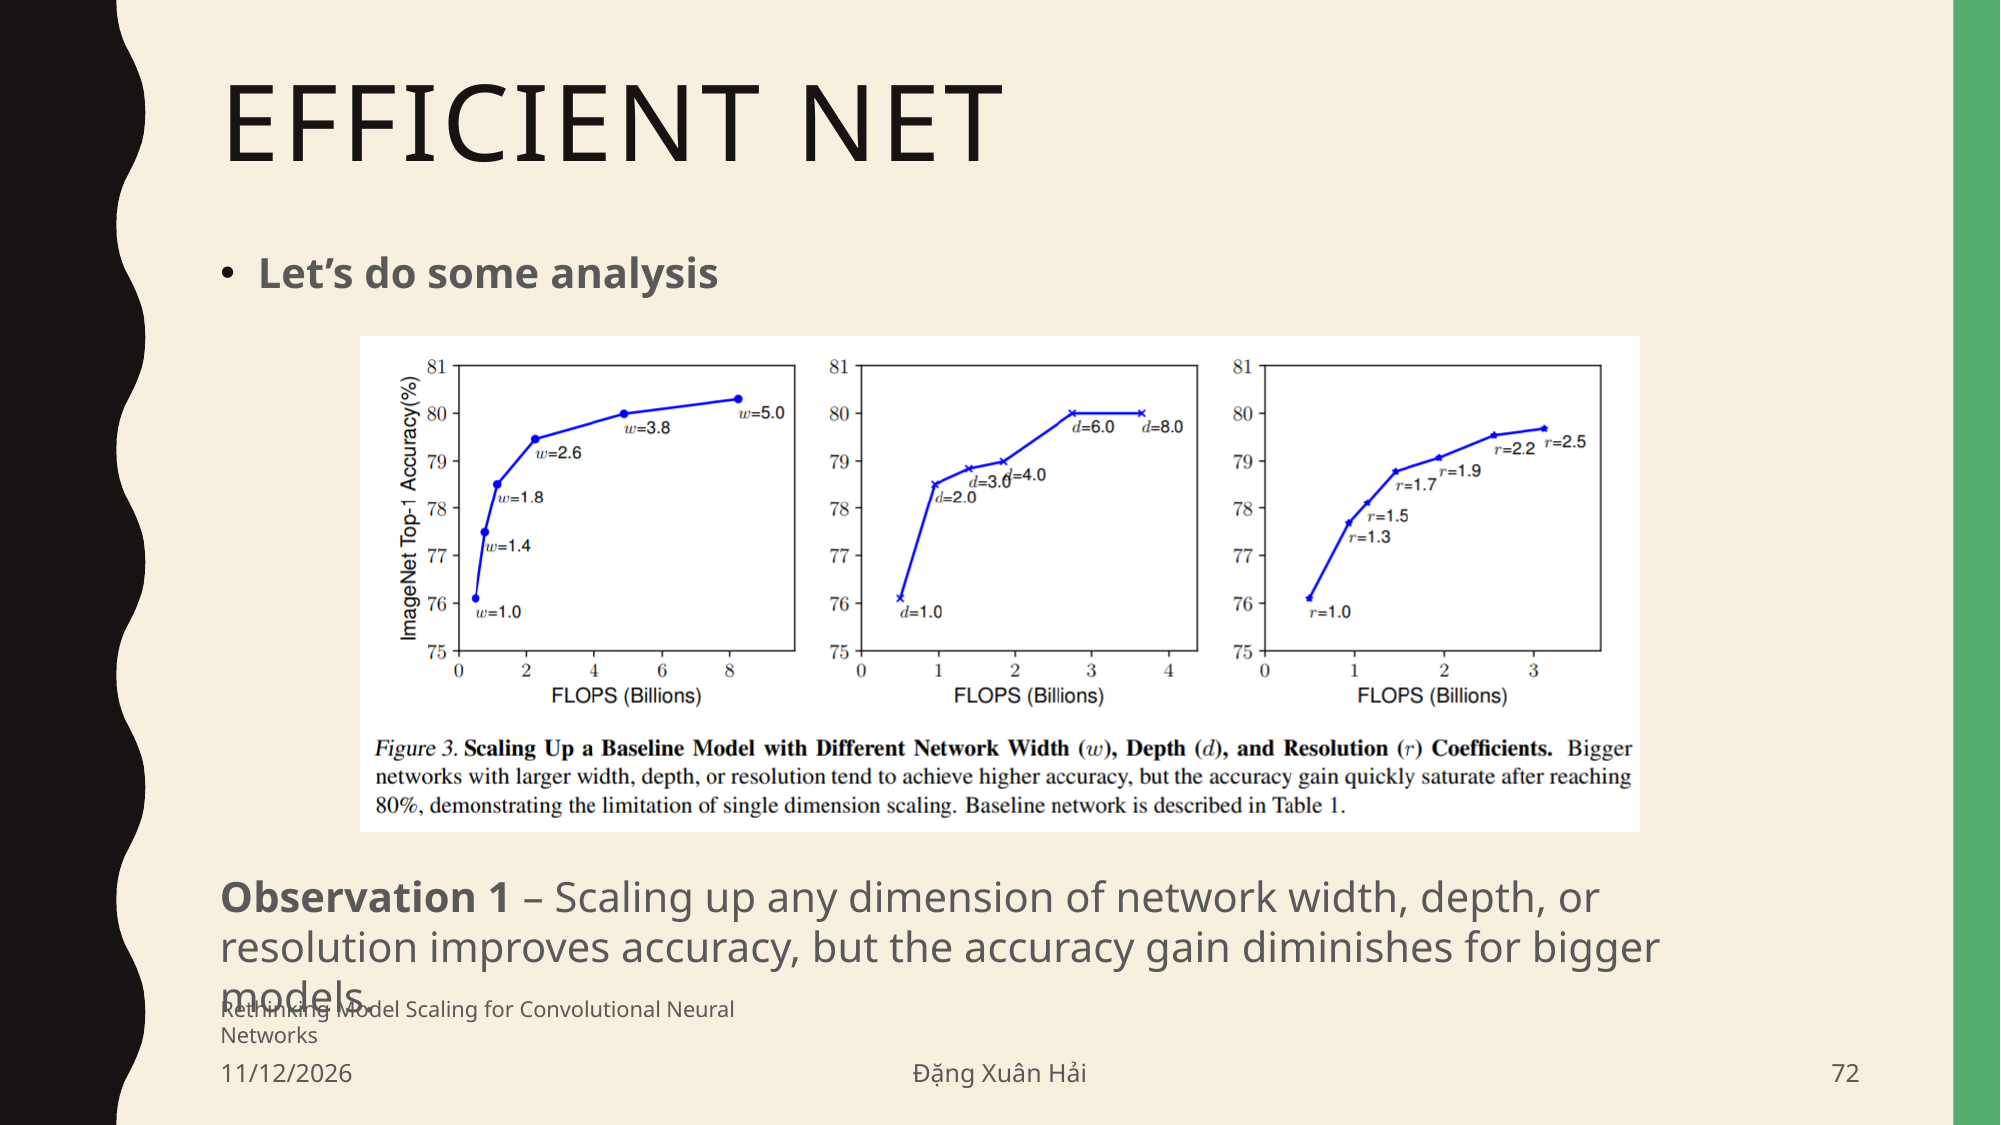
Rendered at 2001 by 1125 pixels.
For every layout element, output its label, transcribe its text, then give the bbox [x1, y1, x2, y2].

text_box Rethinking Model Scaling for Convolutional Neural Networks [205, 1028, 824, 1051]
slide_number 72 [1412, 1045, 1875, 1103]
picture [360, 336, 1640, 832]
title Efficient net [205, 62, 1875, 234]
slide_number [205, 1051, 588, 1103]
text_box Let’s do some analysis [205, 234, 1875, 965]
text_box Observation 1 – Scaling up any dimension of network width, depth, or resolution improves accuracy, but the accuracy gain diminishes for bigger models. [205, 862, 1776, 1028]
footer Đặng Xuân Hải [662, 1045, 1338, 1103]
